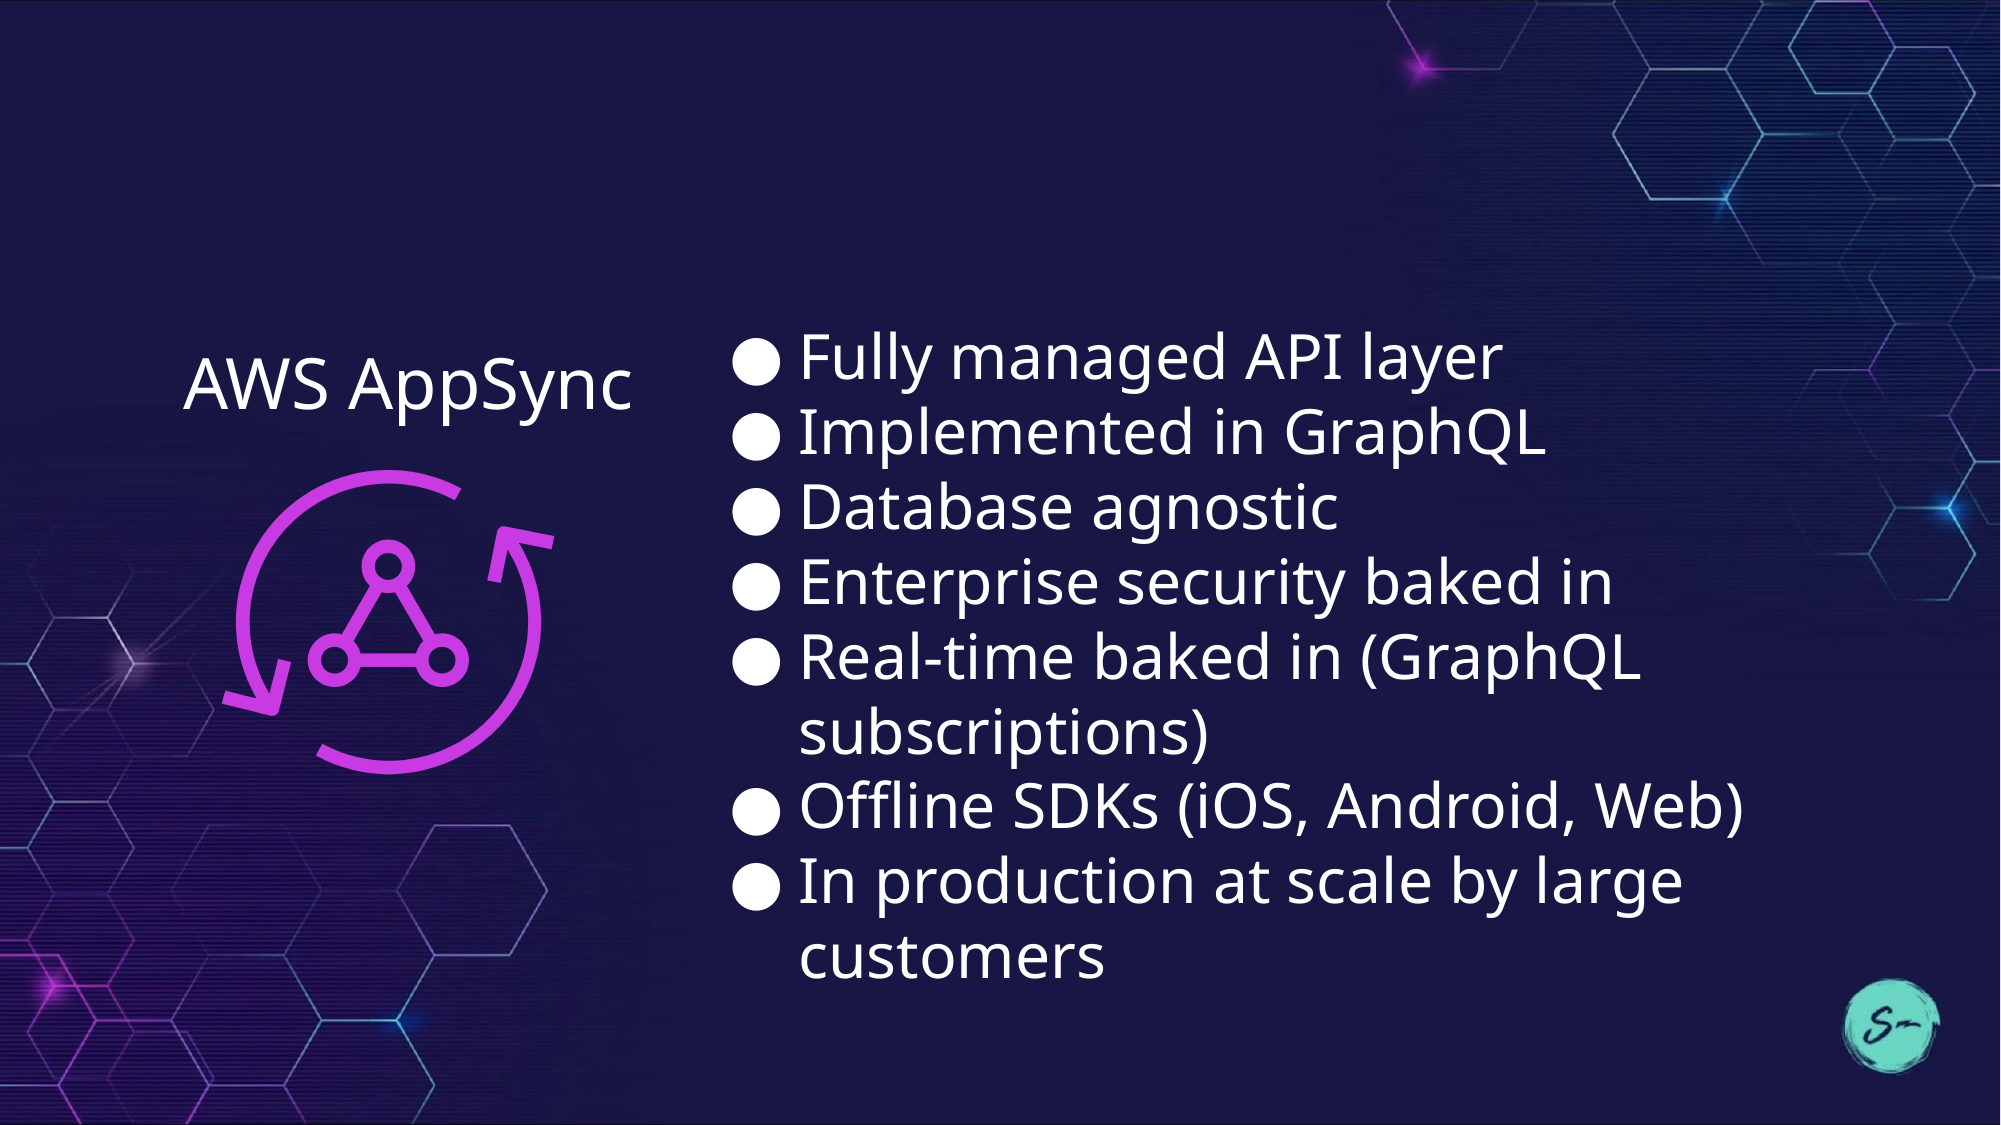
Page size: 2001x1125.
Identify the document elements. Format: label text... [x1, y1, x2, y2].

title AWS AppSync [120, 325, 696, 438]
text_box Fully managed API layer Implemented in GraphQL Database agnostic Enterprise security baked in Real-time baked in (GraphQL subscriptions) Offline SDKs (iOS, Android, Web) In production at scale by large customers [708, 301, 1908, 874]
picture [0, 0, 2001, 1125]
